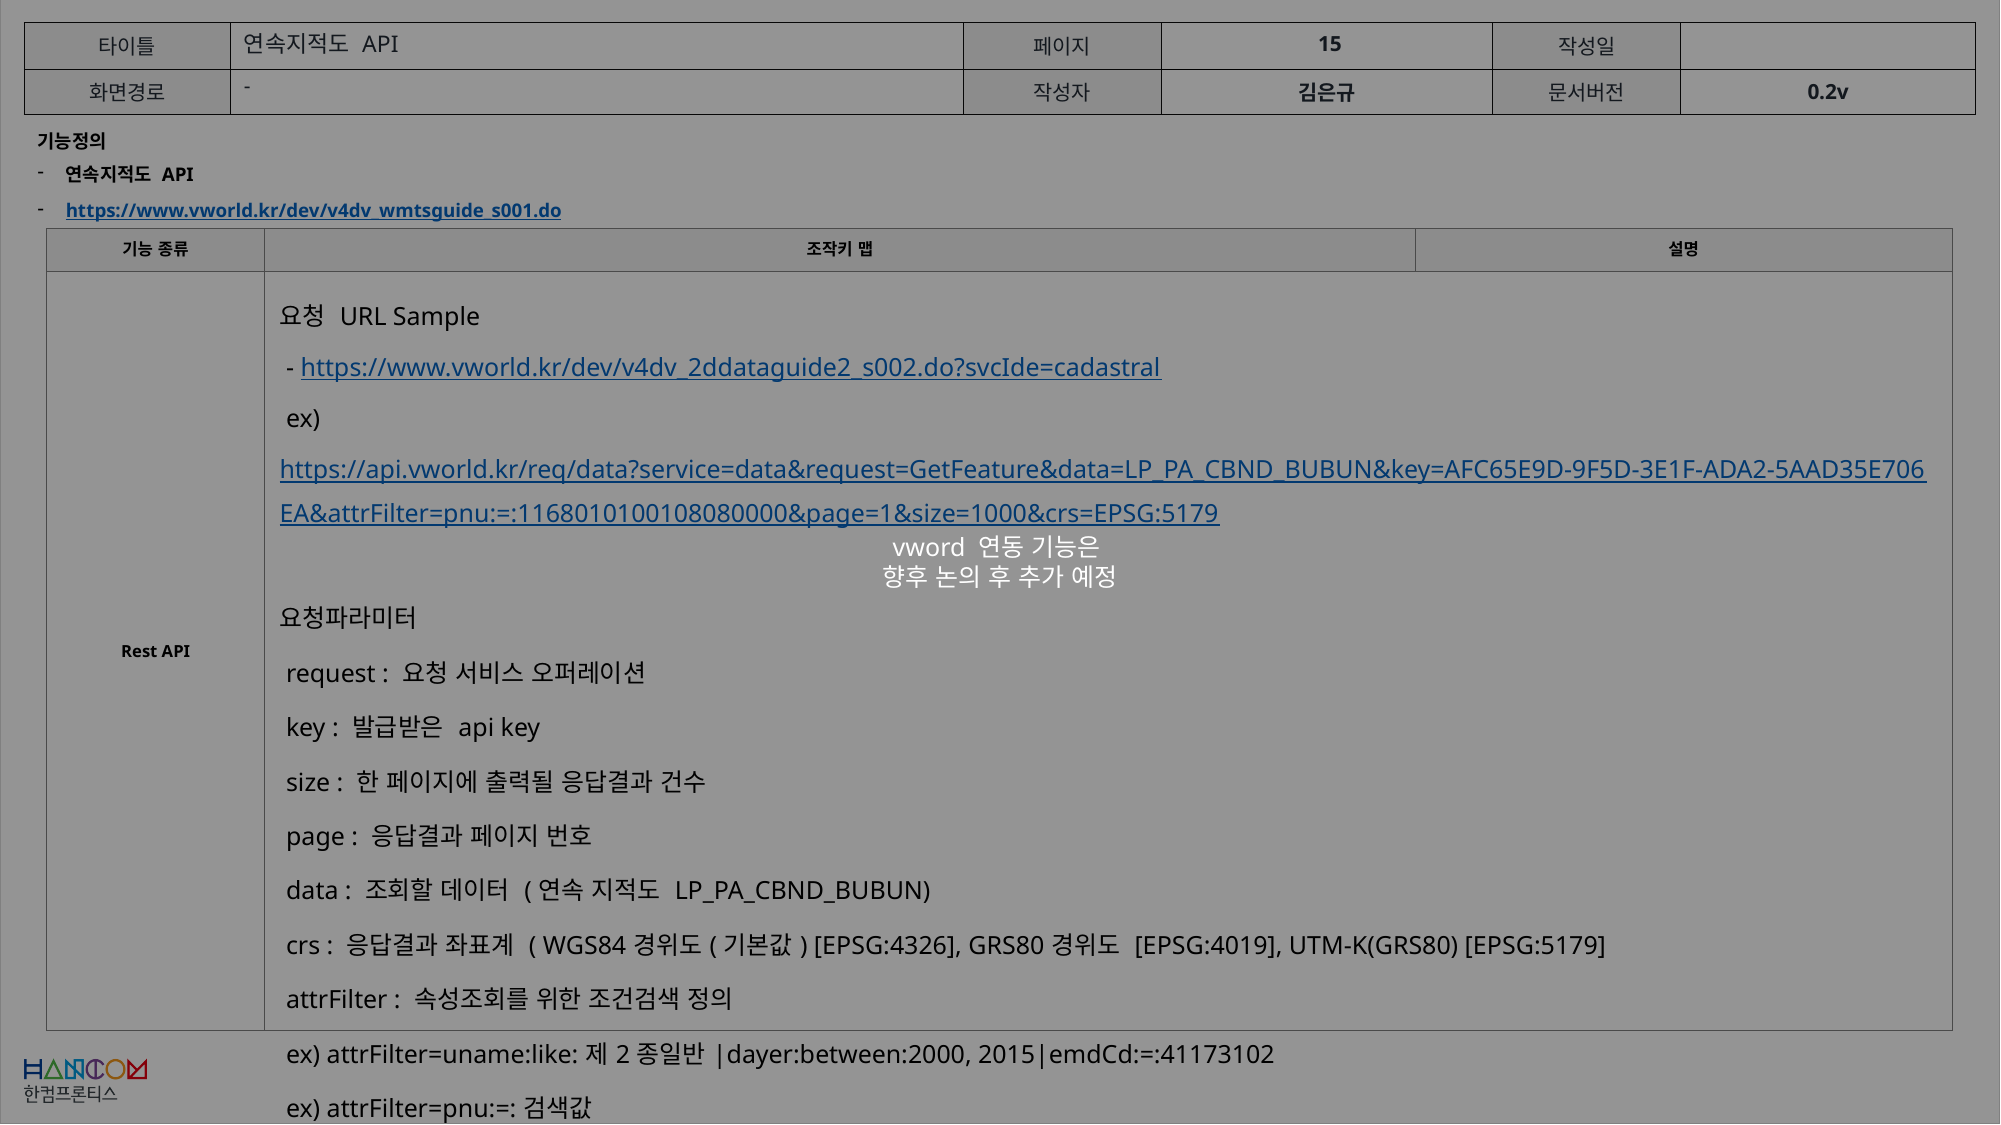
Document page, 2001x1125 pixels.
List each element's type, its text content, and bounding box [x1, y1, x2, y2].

text_box vword 연동 기능은 향후 논의 후 추가 예정 [0, 0, 2000, 1124]
